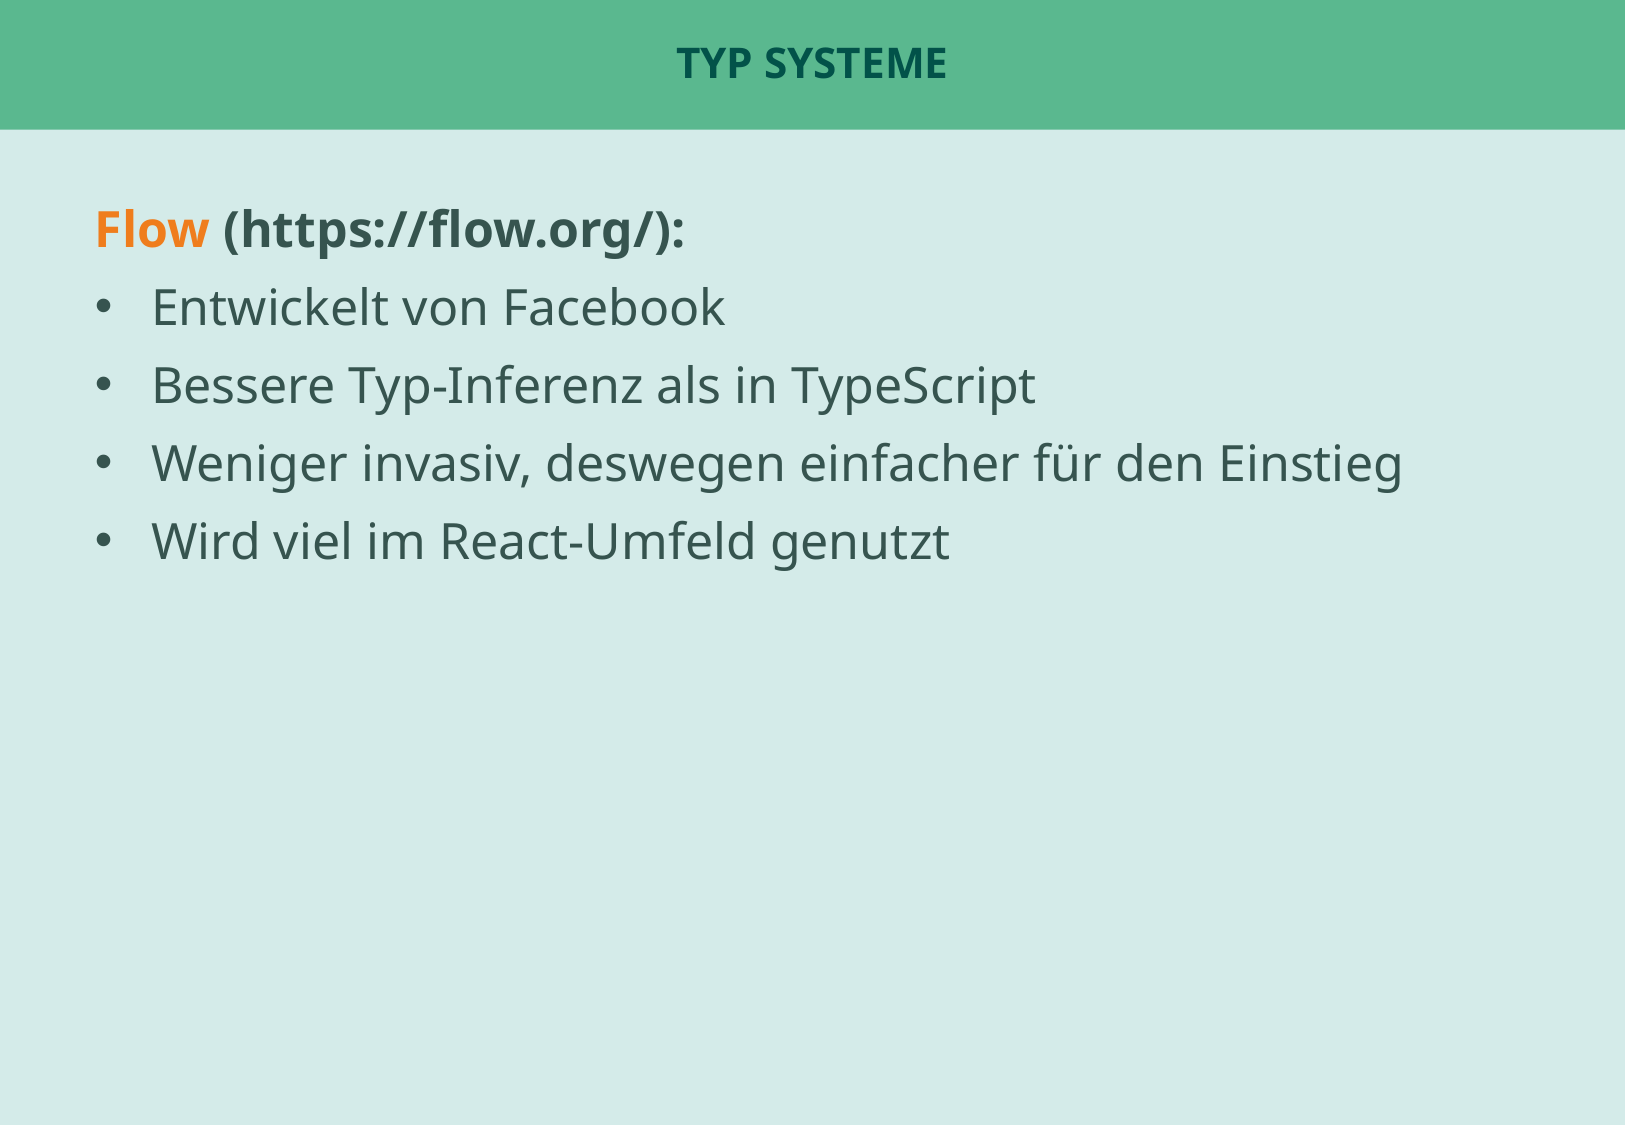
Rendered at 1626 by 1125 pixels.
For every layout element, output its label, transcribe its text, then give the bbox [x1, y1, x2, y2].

text_box Flow (https://flow.org/): Entwickelt von Facebook Bessere Typ-Inferenz als in TypeScript Weniger invasiv, deswegen einfacher für den Einstieg Wird viel im React-Umfeld genutzt [80, 190, 1625, 757]
title Typ Systeme [0, 0, 1625, 130]
